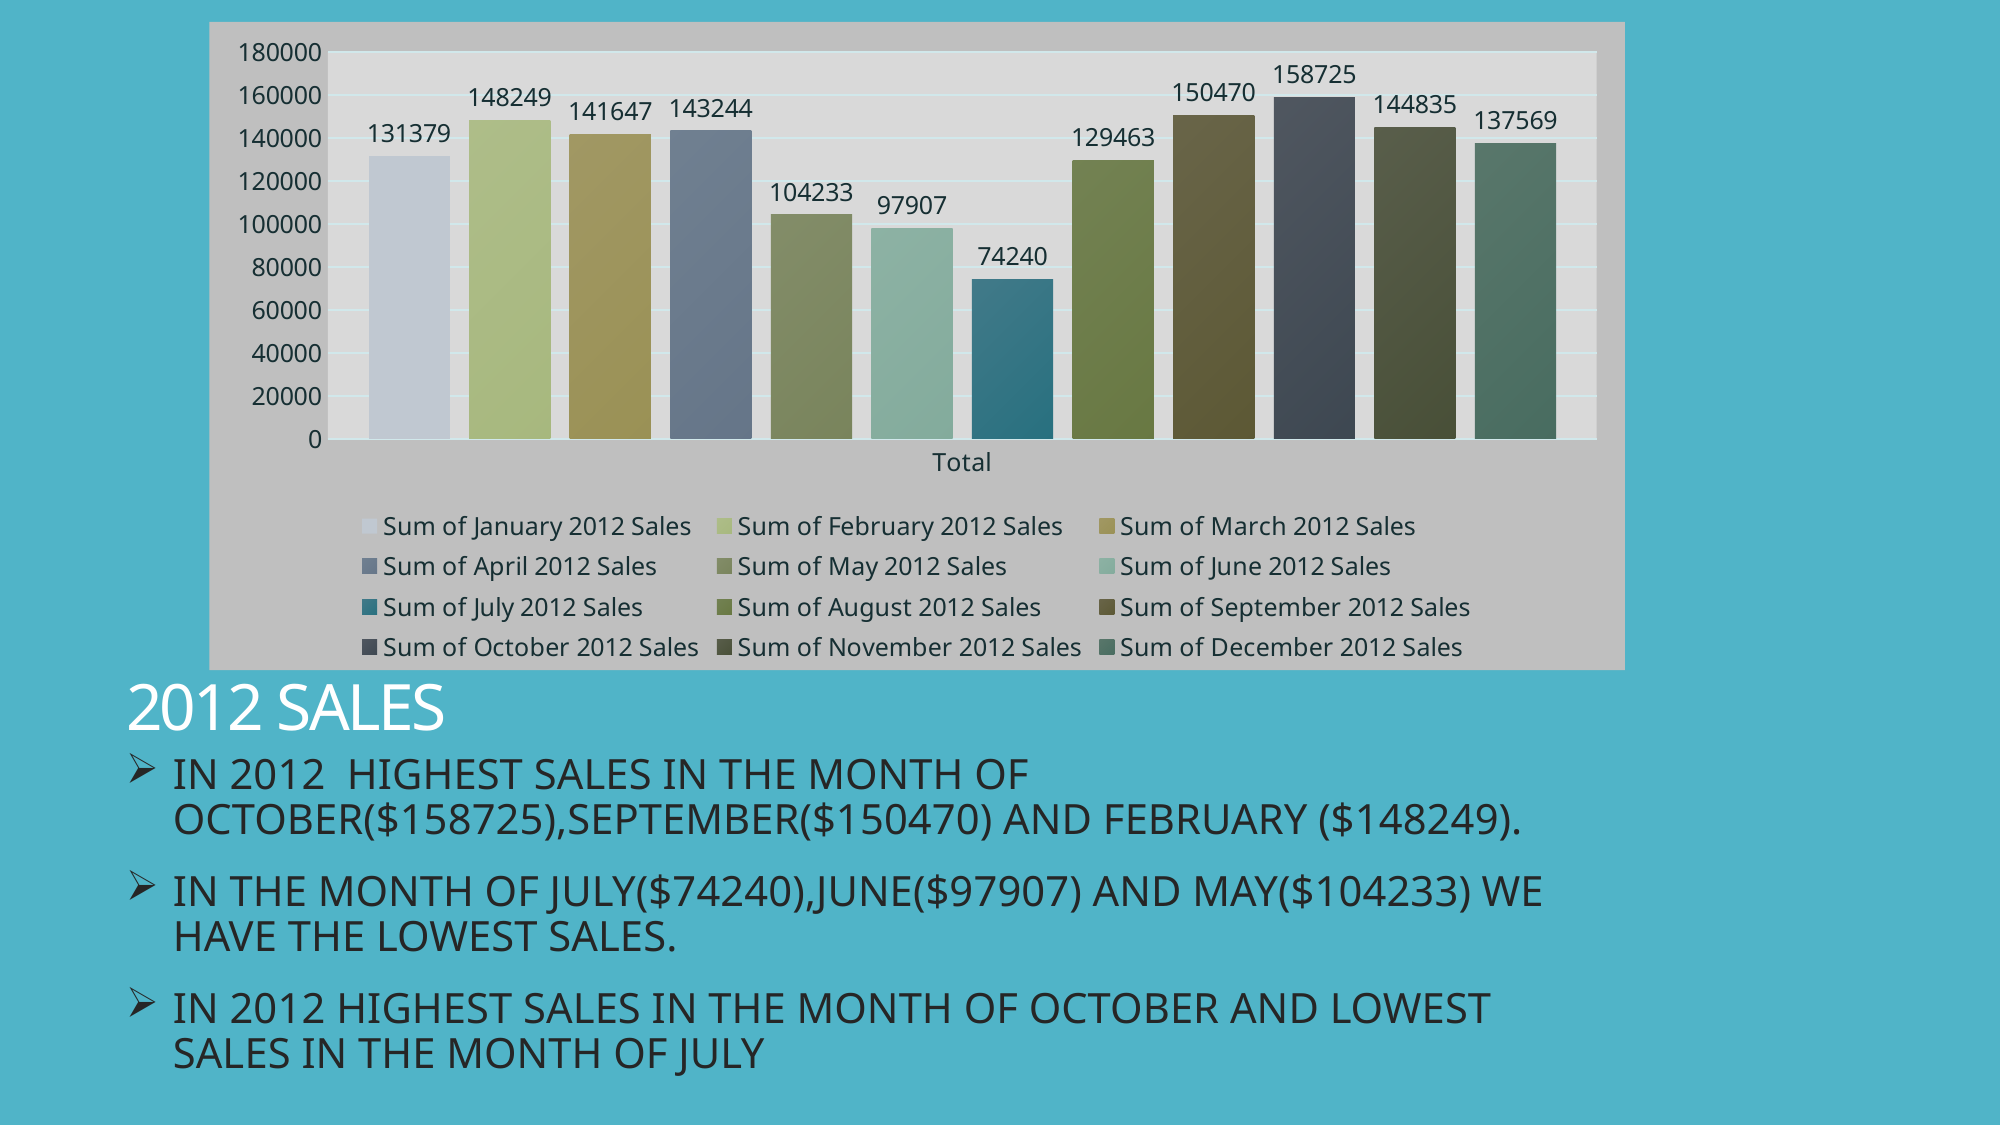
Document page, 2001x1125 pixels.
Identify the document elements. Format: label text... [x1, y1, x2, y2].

chart [209, 21, 1626, 671]
list IN 2012 HIGHEST SALES IN THE MONTH OF OCTOBER($158725),SEPTEMBER($150470) AND FEBRUARY ($148249). IN THE MONTH OF JULY($74240),JUNE($97907) AND MAY($104233) WE HAVE THE LOWEST SALES. IN 2012 HIGHEST SALES IN THE MONTH OF OCTOBER AND LOWEST SALES IN THE MONTH OF JULY [111, 746, 1625, 1057]
title 2012 SALES [111, 670, 1880, 829]
